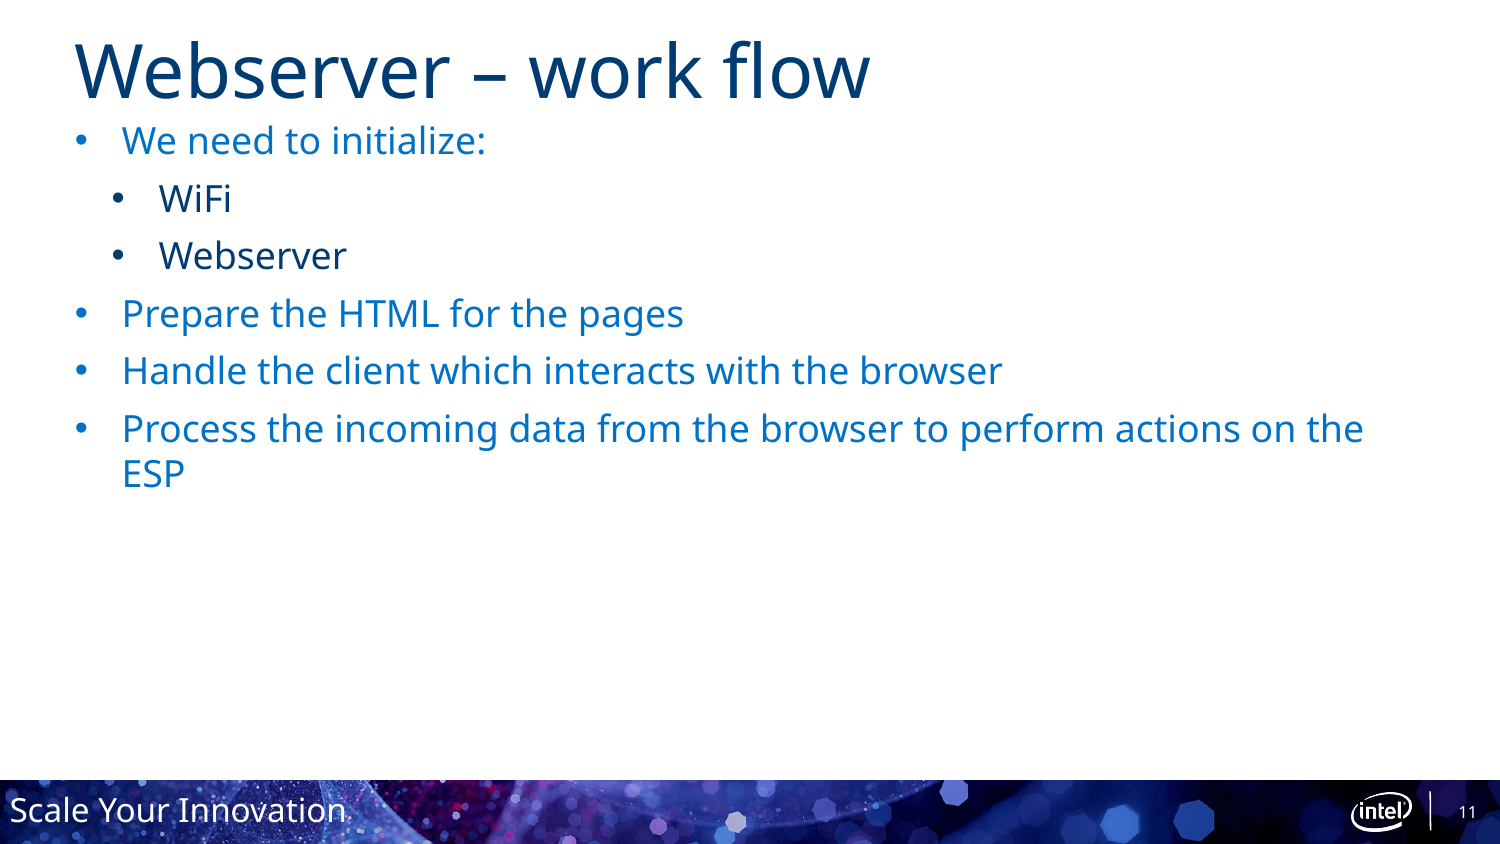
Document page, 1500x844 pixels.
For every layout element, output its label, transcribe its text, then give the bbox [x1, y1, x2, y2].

list We need to initialize: WiFi Webserver Prepare the HTML for the pages Handle the client which interacts with the browser Process the incoming data from the browser to perform actions on the ESP [74, 117, 1425, 760]
slide_number 11 [1127, 791, 1478, 837]
title Webserver – work flow [74, 50, 1425, 113]
picture [0, 780, 1500, 844]
